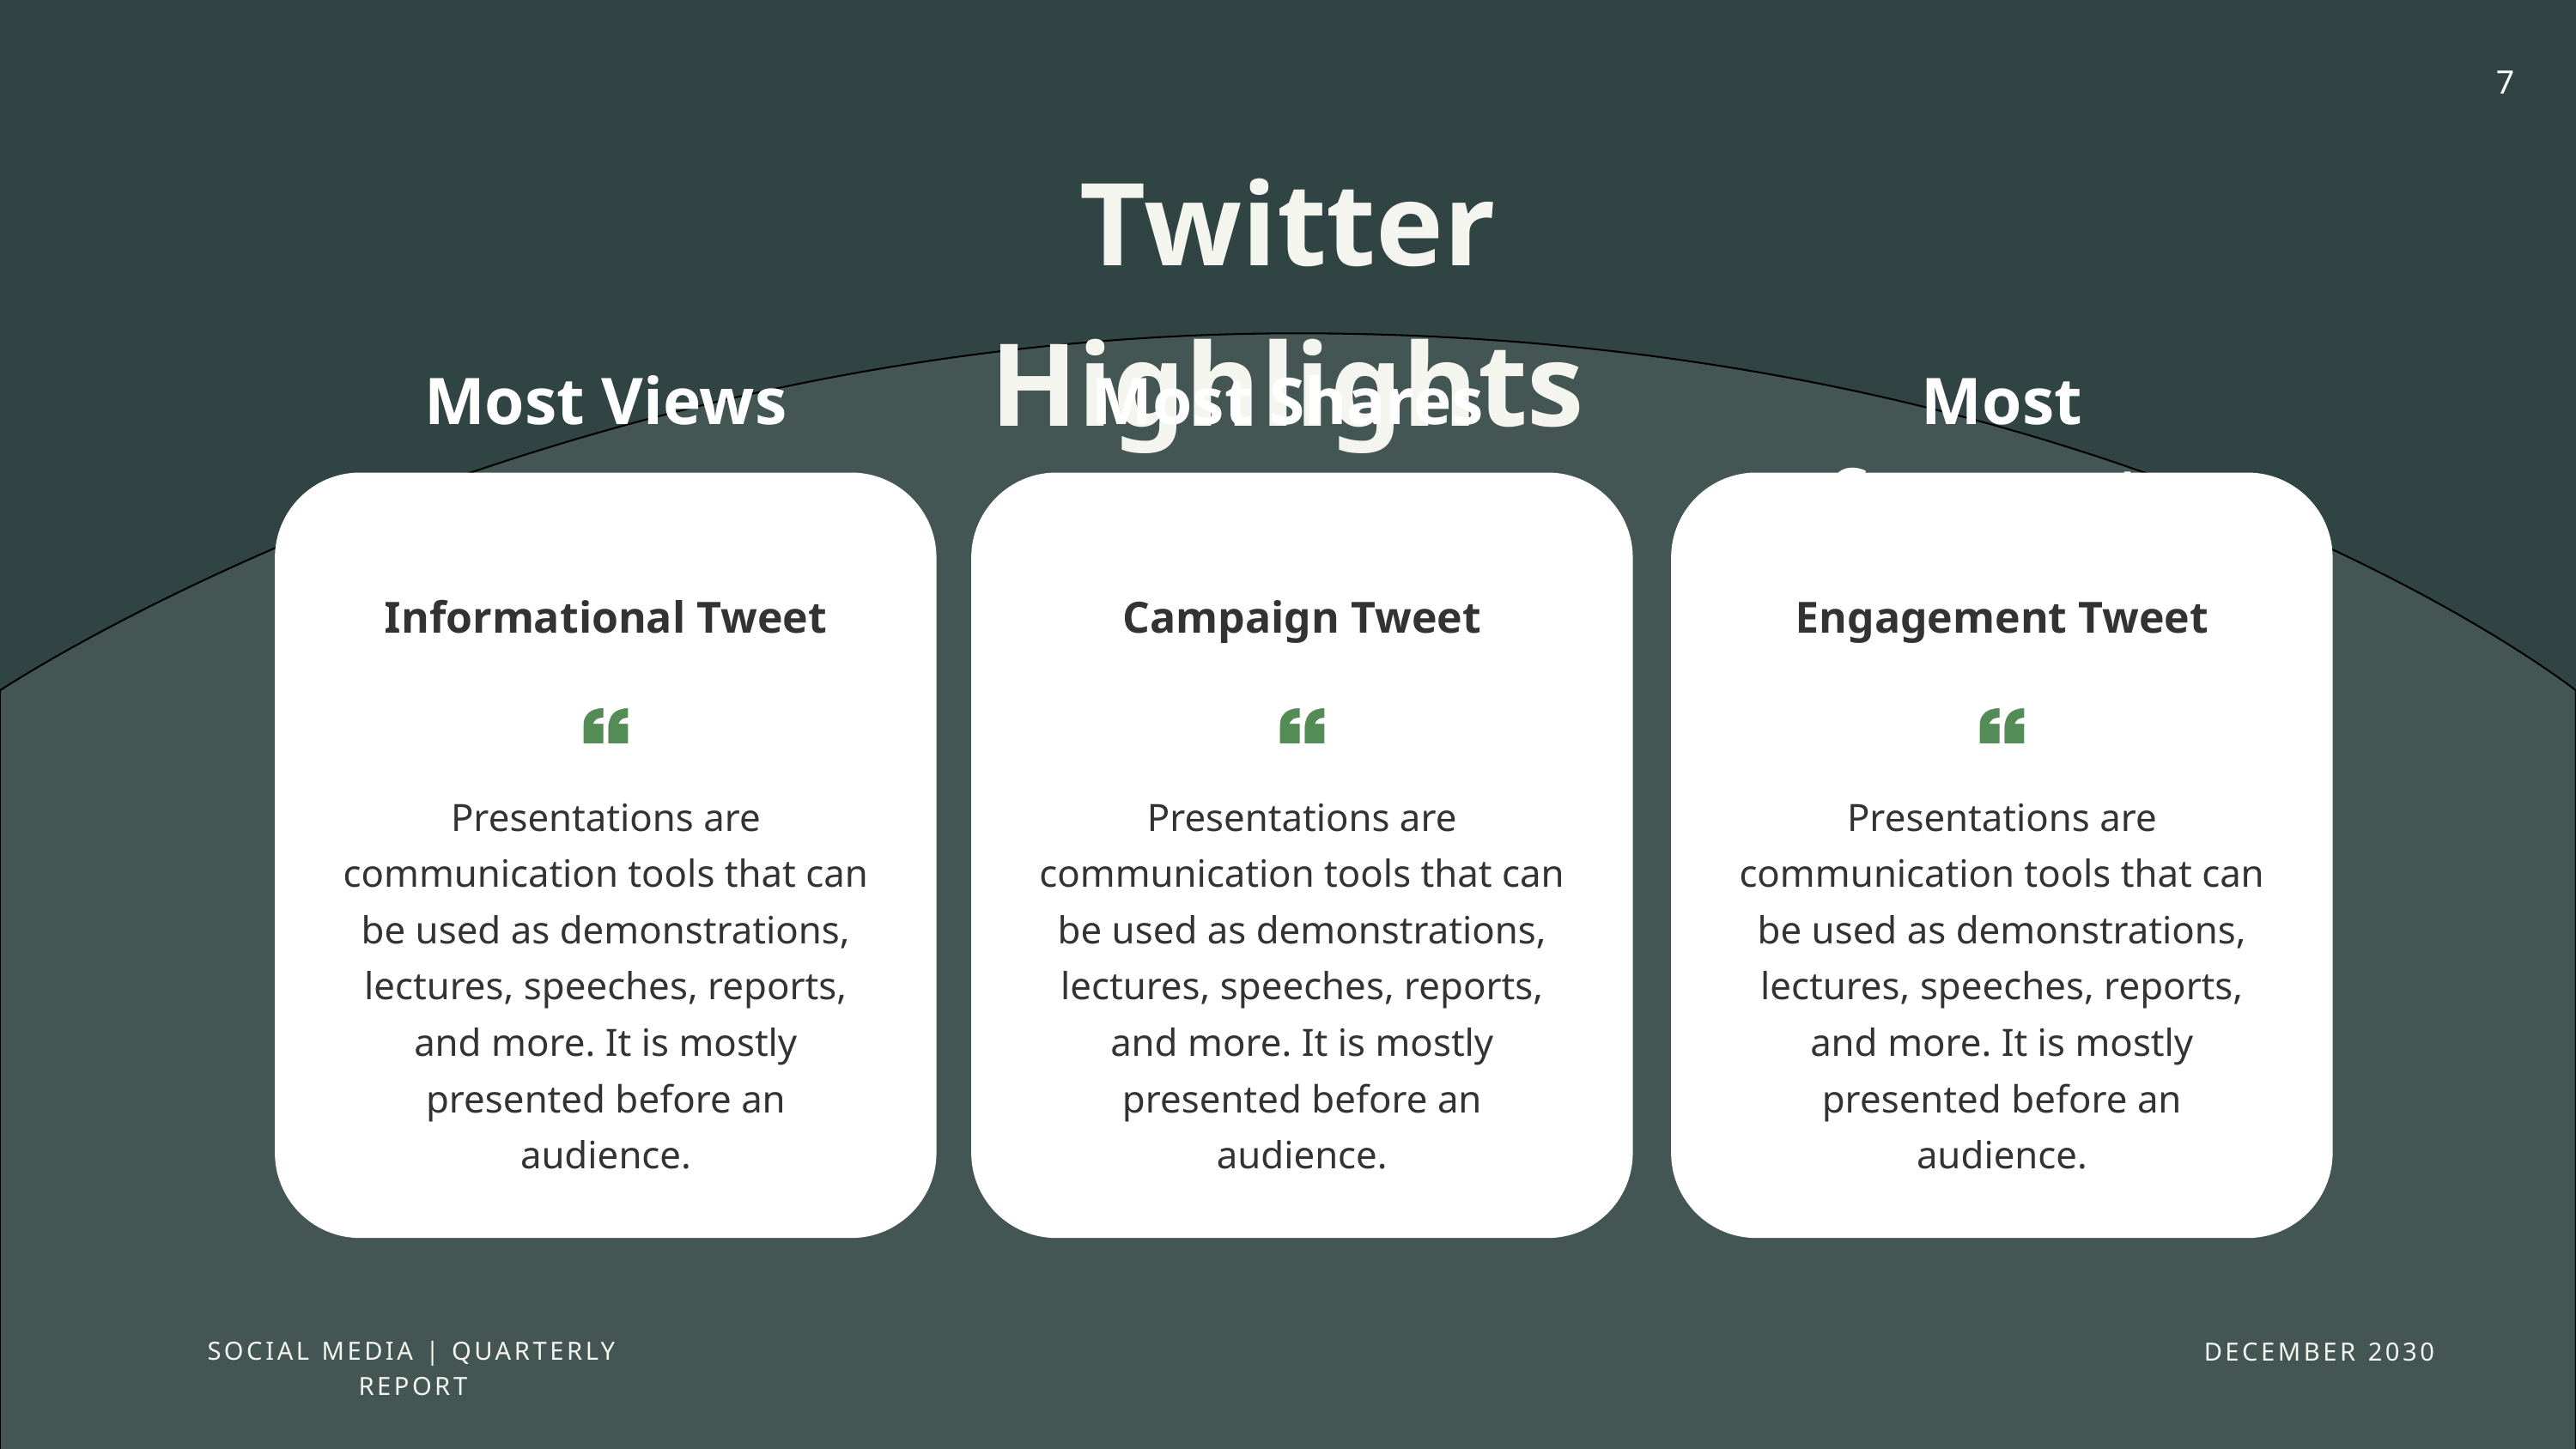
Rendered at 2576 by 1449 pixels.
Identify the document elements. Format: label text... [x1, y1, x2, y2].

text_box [970, 472, 1633, 1239]
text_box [1670, 472, 2333, 1239]
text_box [0, 333, 2576, 1449]
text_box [274, 472, 937, 1239]
text_box Twitter Highlights [817, 128, 1759, 330]
text_box 7 [2495, 55, 2515, 100]
